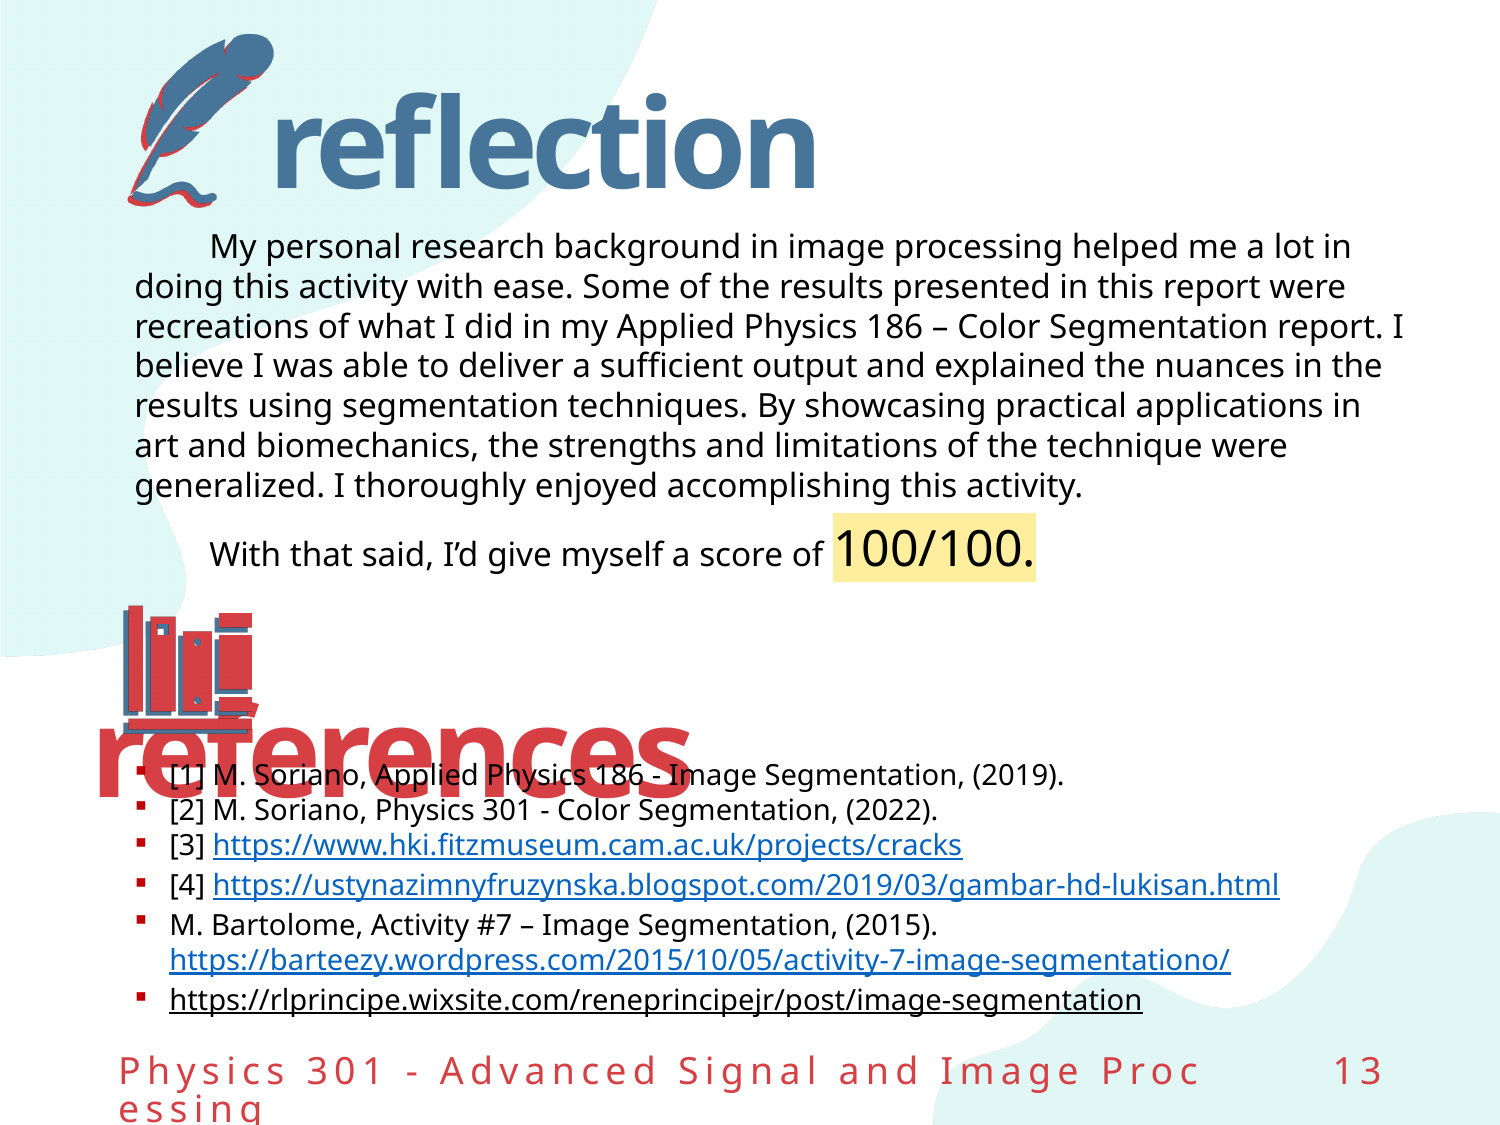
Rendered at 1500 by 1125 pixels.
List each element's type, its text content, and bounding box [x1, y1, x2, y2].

slide_number 13 [1244, 1042, 1397, 1103]
picture [103, 199, 750, 217]
picture [852, 478, 1500, 1125]
footer Physics 301 - Advanced Signal and Image Processing [103, 1042, 1222, 1103]
picture [591, 741, 615, 749]
picture [1, 0, 750, 750]
picture [389, 741, 413, 749]
title reflection [103, 97, 1425, 199]
picture [462, 742, 484, 749]
list [1] M. Soriano, Applied Physics 186 - Image Segmentation, (2019). [2] M. Soriano, Physics 301 - Color Segmentation, (2022). [3] https://www.hki.fitzmuseum.cam.ac.uk/projects/cracks [4] https://ustynazimnyfruzynska.blogspot.com/2019/03/gambar-hd-lukisan.html M. Bartolome, Activity #7 – Image Segmentation, (2015). https://barteezy.wordpress.com/2015/10/05/activity-7-image-segmentationo/ https://rlprincipe.wixsite.com/reneprincipejr/post/image-segmentation [103, 749, 1425, 1028]
list My personal research background in image processing helped me a lot in doing this activity with ease. Some of the results presented in this report were recreations of what I did in my Applied Physics 186 – Color Segmentation report. I believe I was able to deliver a sufficient output and explained the nuances in the results using segmentation techniques. By showcasing practical applications in art and biomechanics, the strengths and limitations of the technique were generalized. I thoroughly enjoyed accomplishing this activity. With that said, I’d give myself a score of 100/100. [103, 217, 1425, 568]
